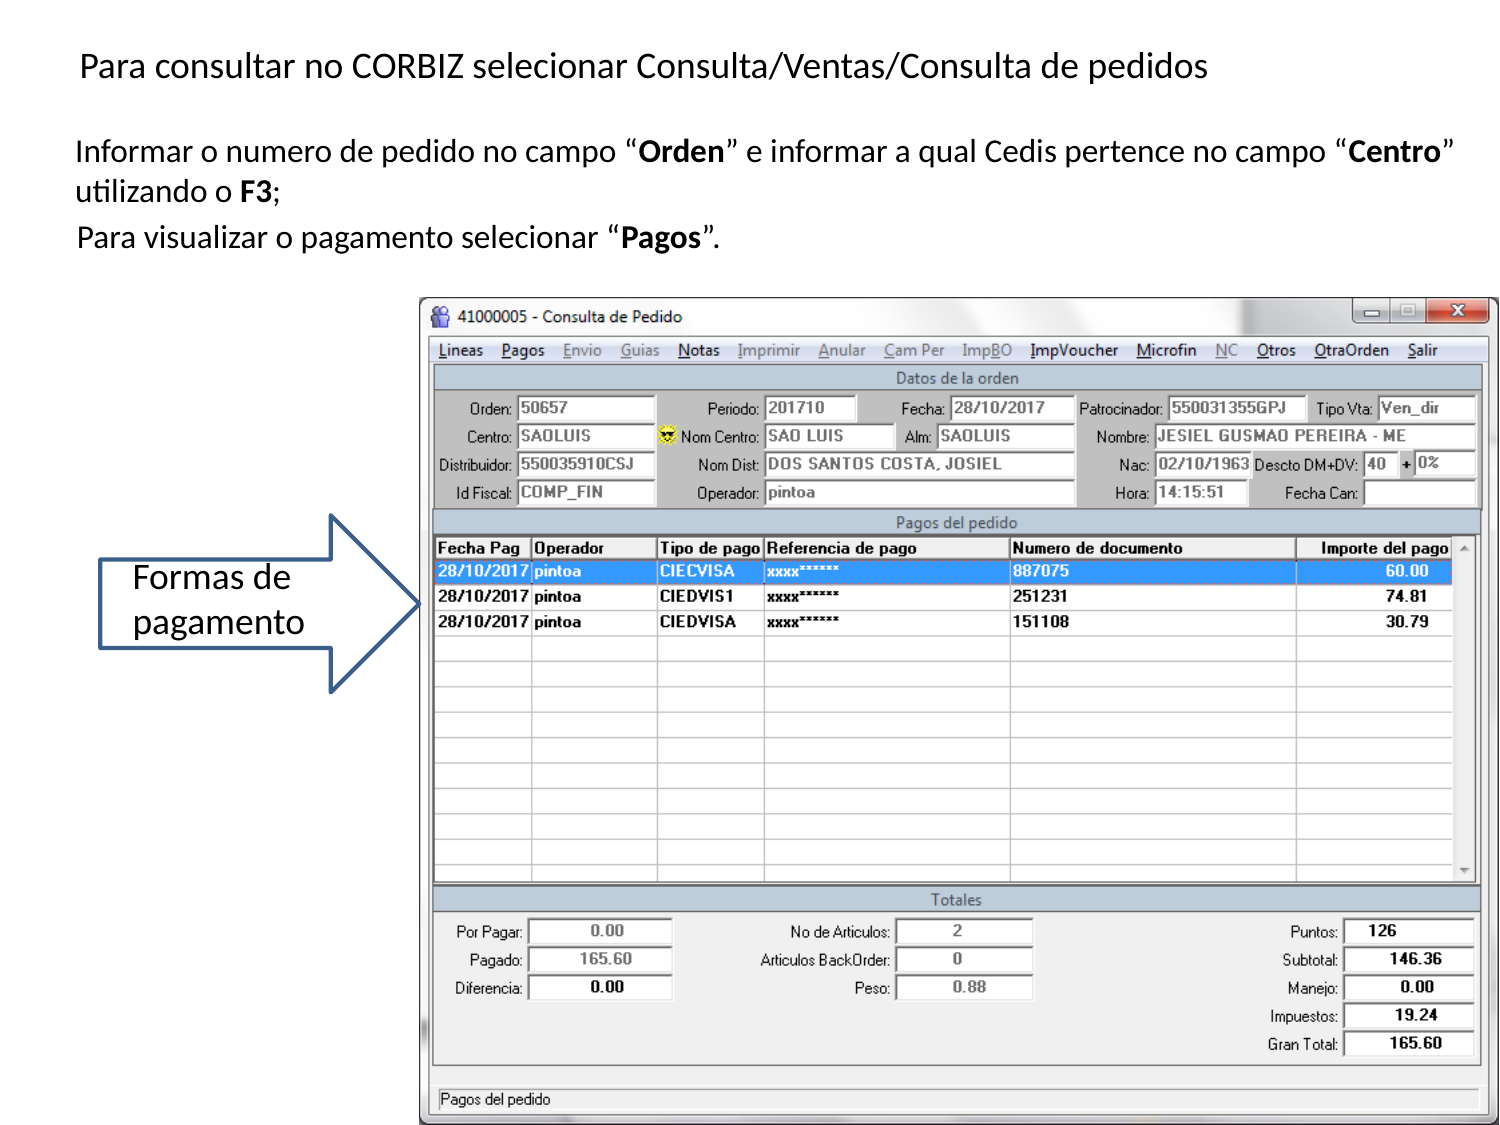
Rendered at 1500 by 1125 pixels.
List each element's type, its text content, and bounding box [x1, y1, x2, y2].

text_box Formas de pagamento [117, 544, 378, 650]
picture [418, 297, 1500, 1125]
text_box Para consultar no CORBIZ selecionar Consulta/Ventas/Consulta de pedidos [64, 33, 1225, 94]
text_box Para visualizar o pagamento selecionar “Pagos”. [62, 208, 736, 263]
text_box Informar o numero de pedido no campo “Orden” e informar a qual Cedis pertence no campo “Centro” utilizando o F3; [60, 121, 1478, 217]
text_box [328, 513, 363, 544]
text_box [98, 557, 377, 695]
text_box [378, 559, 413, 649]
